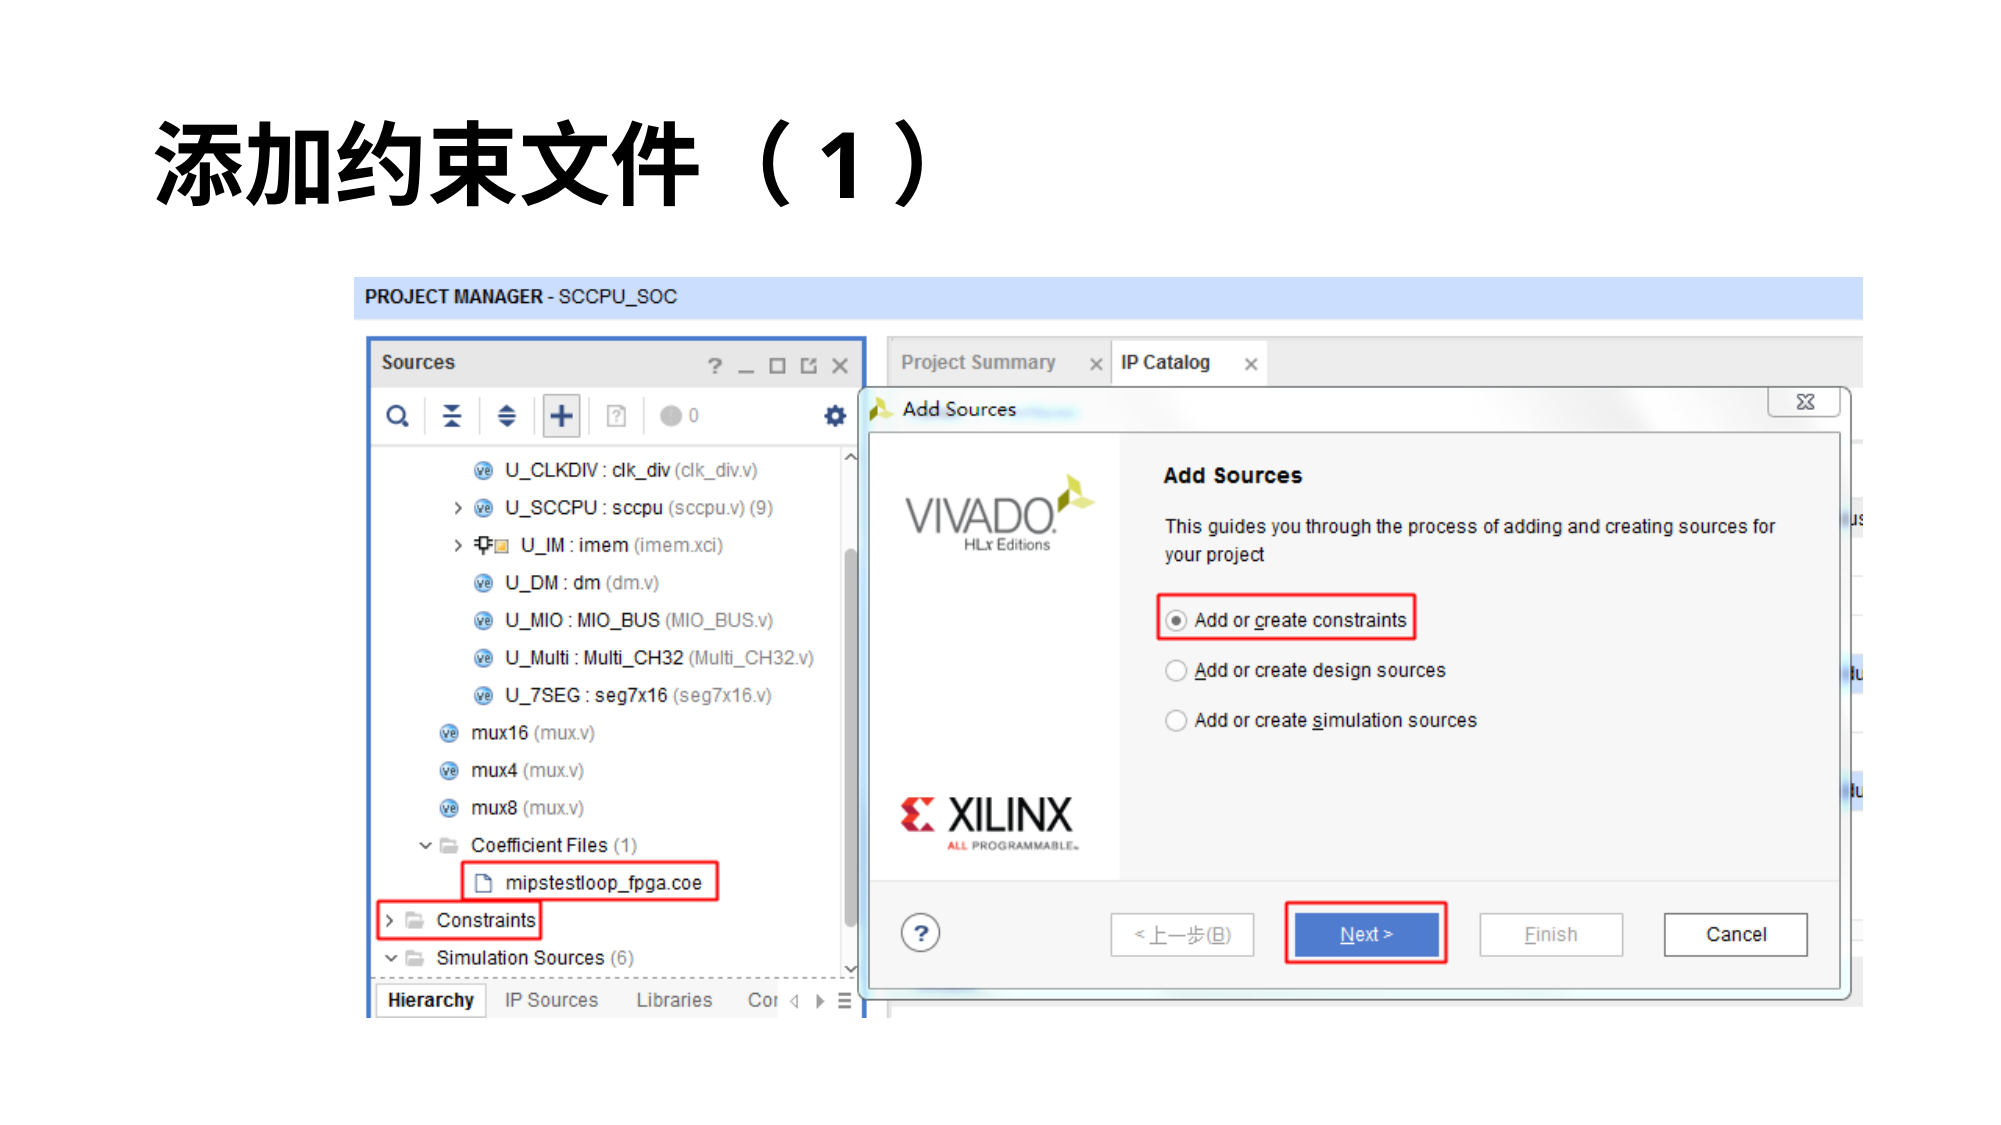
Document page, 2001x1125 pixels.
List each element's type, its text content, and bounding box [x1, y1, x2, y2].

picture [354, 277, 1863, 1018]
title 添加约束文件（1） [137, 59, 1863, 278]
